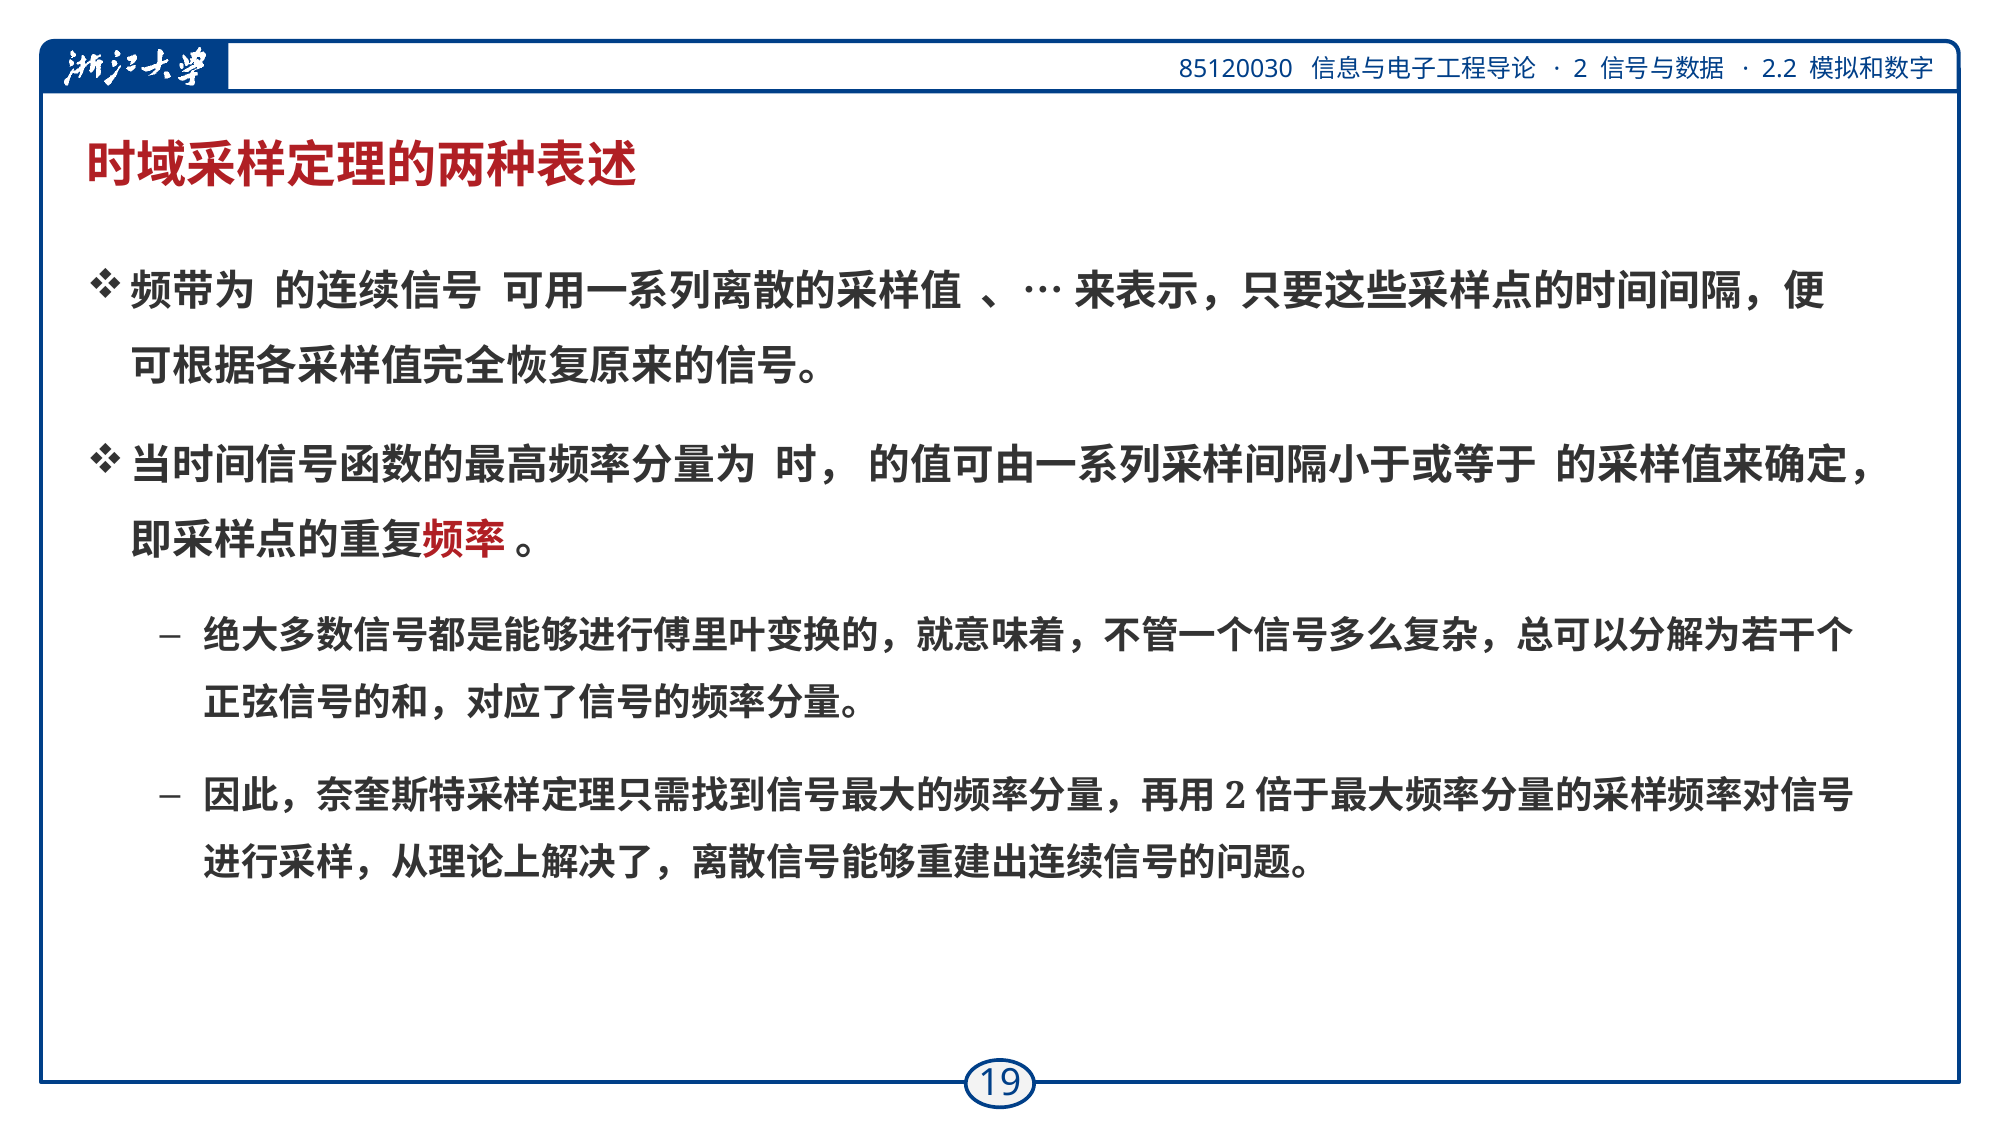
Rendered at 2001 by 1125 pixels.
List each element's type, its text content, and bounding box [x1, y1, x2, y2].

picture [55, 39, 215, 91]
title 时域采样定理的两种表述 [72, 125, 1926, 198]
